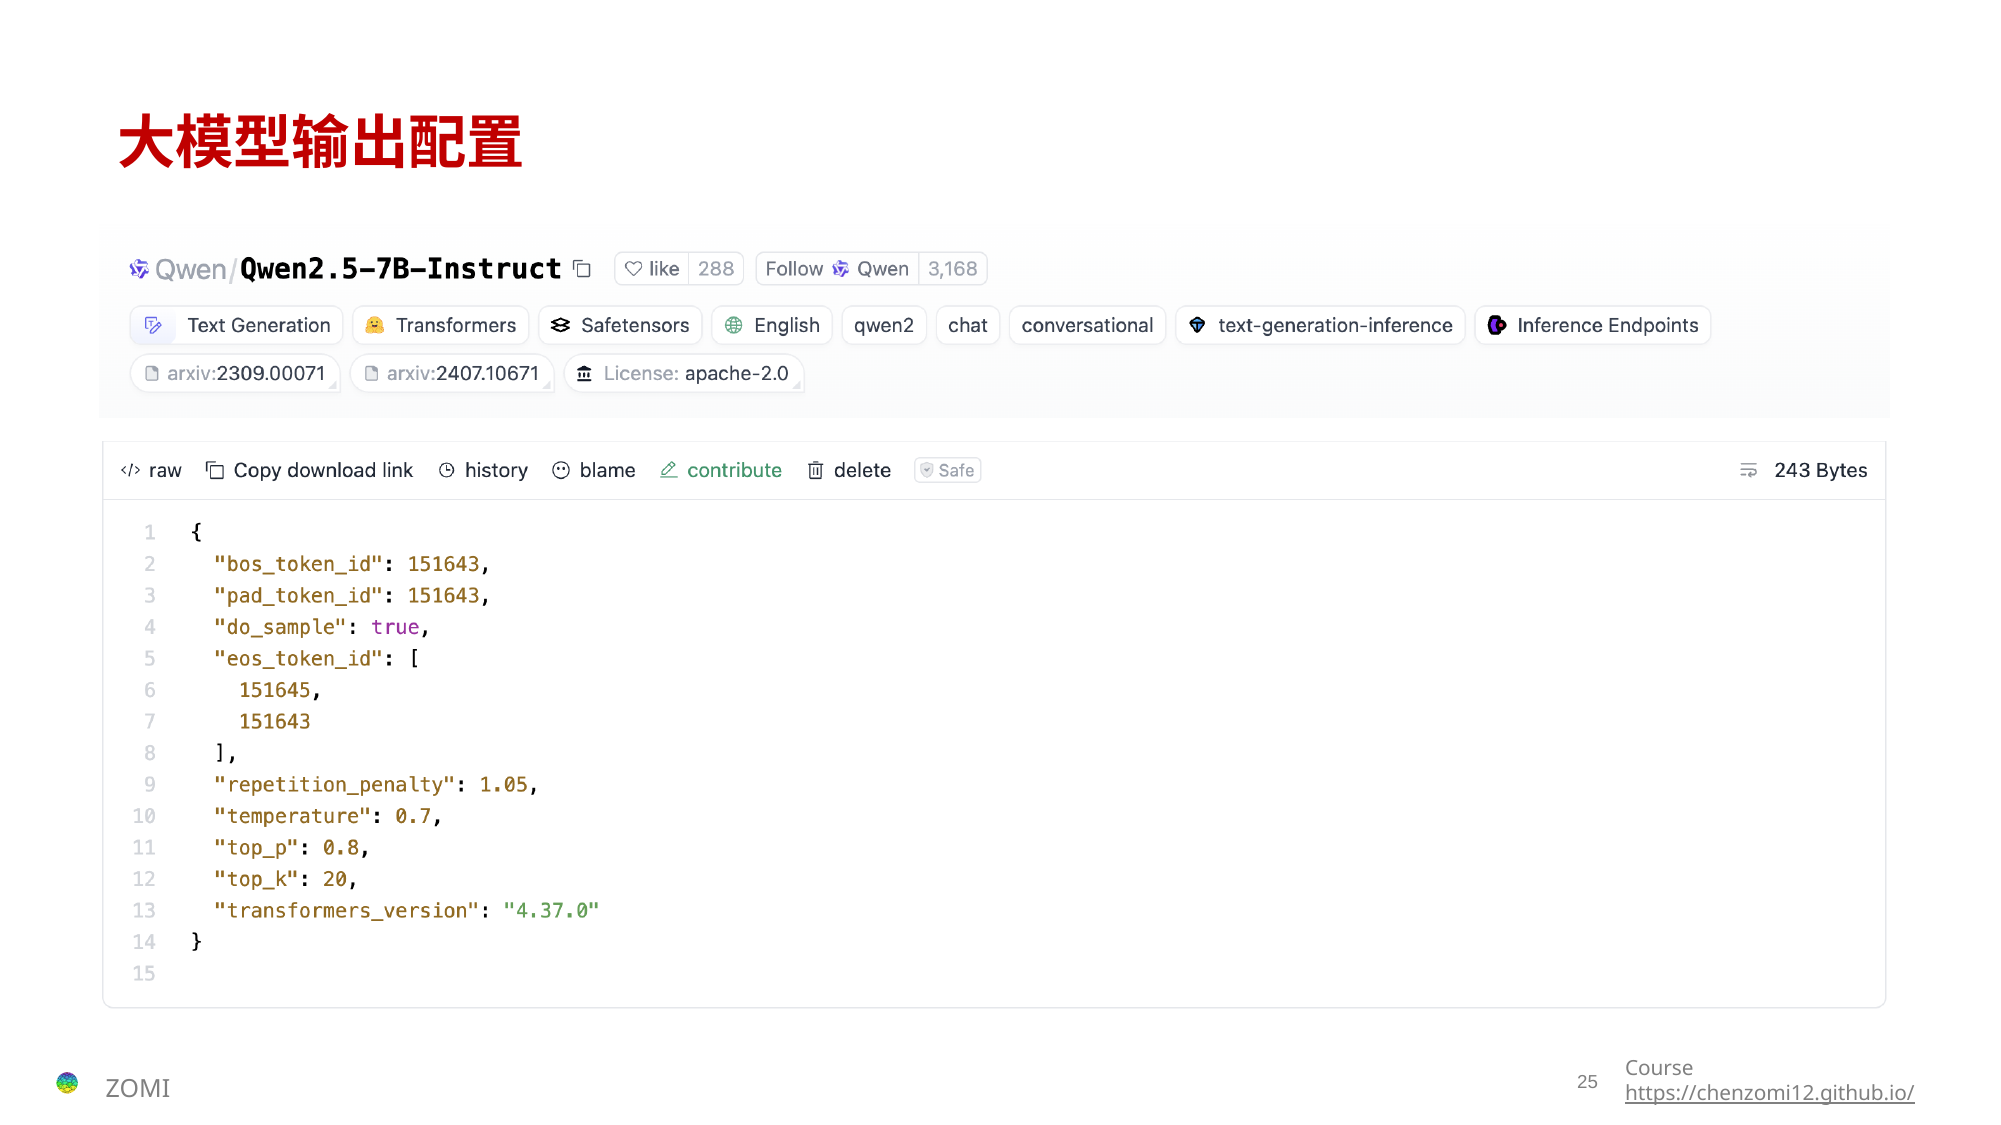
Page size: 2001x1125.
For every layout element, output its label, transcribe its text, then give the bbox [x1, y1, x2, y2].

title 大模型输出配置 [102, 91, 1901, 189]
picture [57, 1073, 77, 1093]
picture [88, 441, 1897, 1021]
picture [99, 222, 1890, 418]
